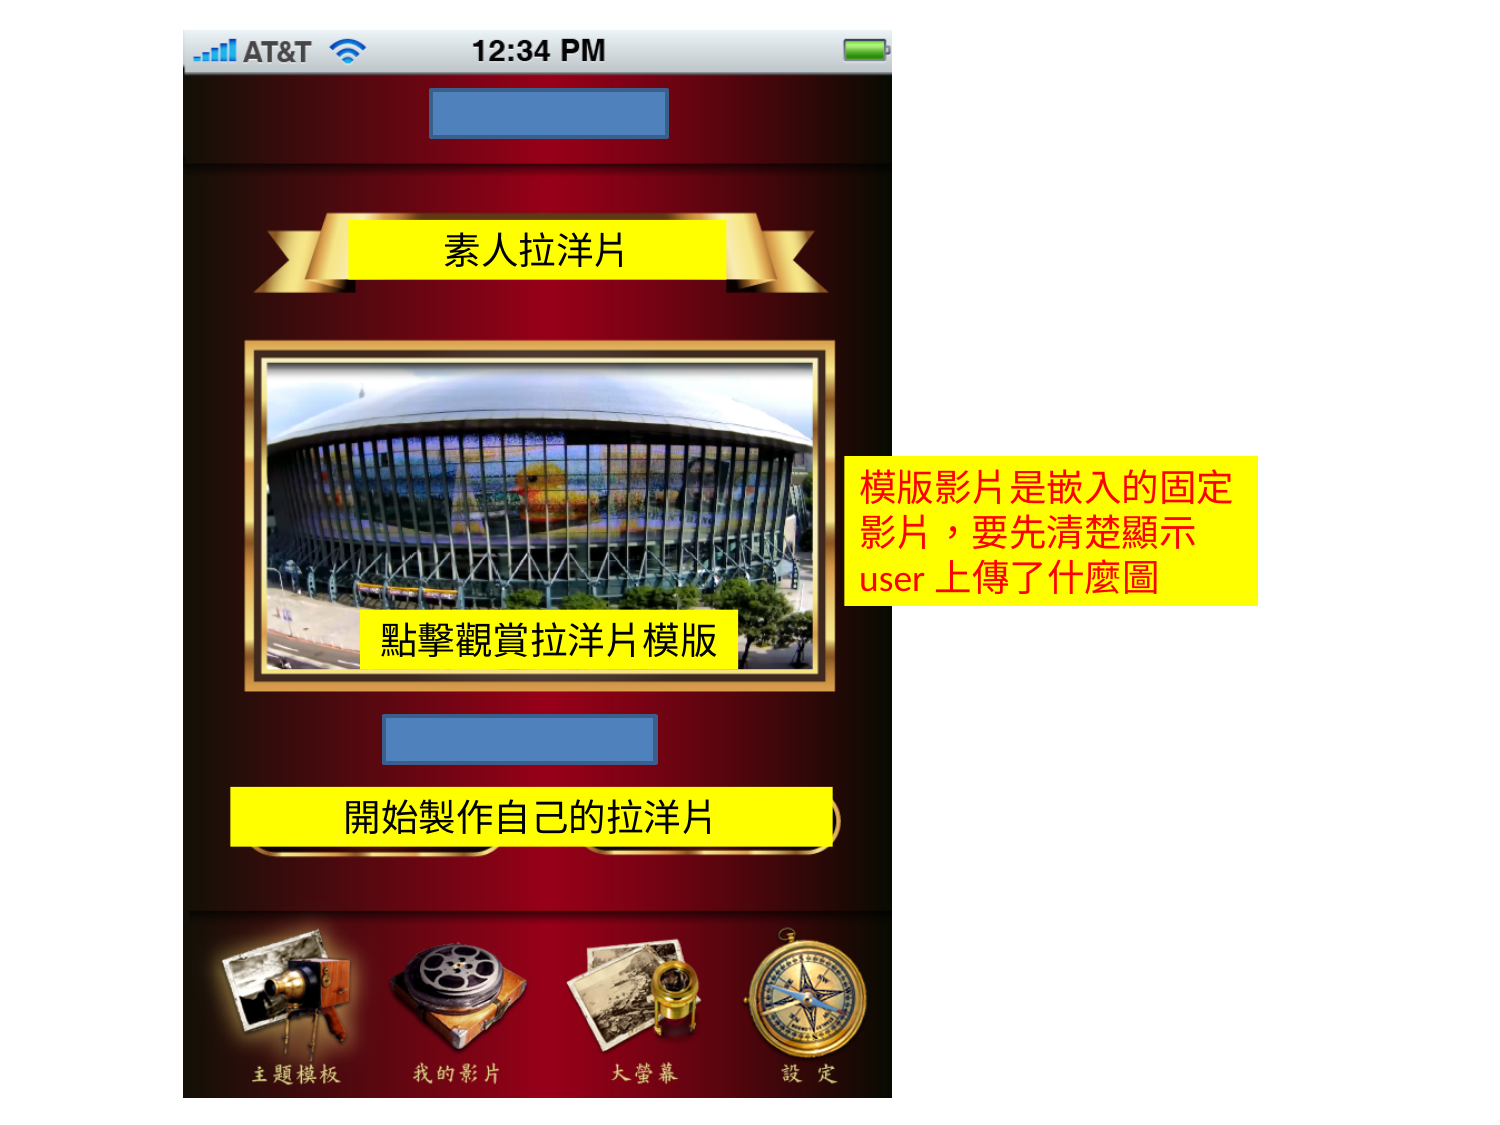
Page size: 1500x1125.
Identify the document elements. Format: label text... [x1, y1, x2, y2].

text_box 模版影片是嵌入的固定影片，要先清楚顯示user上傳了什麼圖 [897, 456, 1258, 606]
picture [182, 30, 892, 1099]
